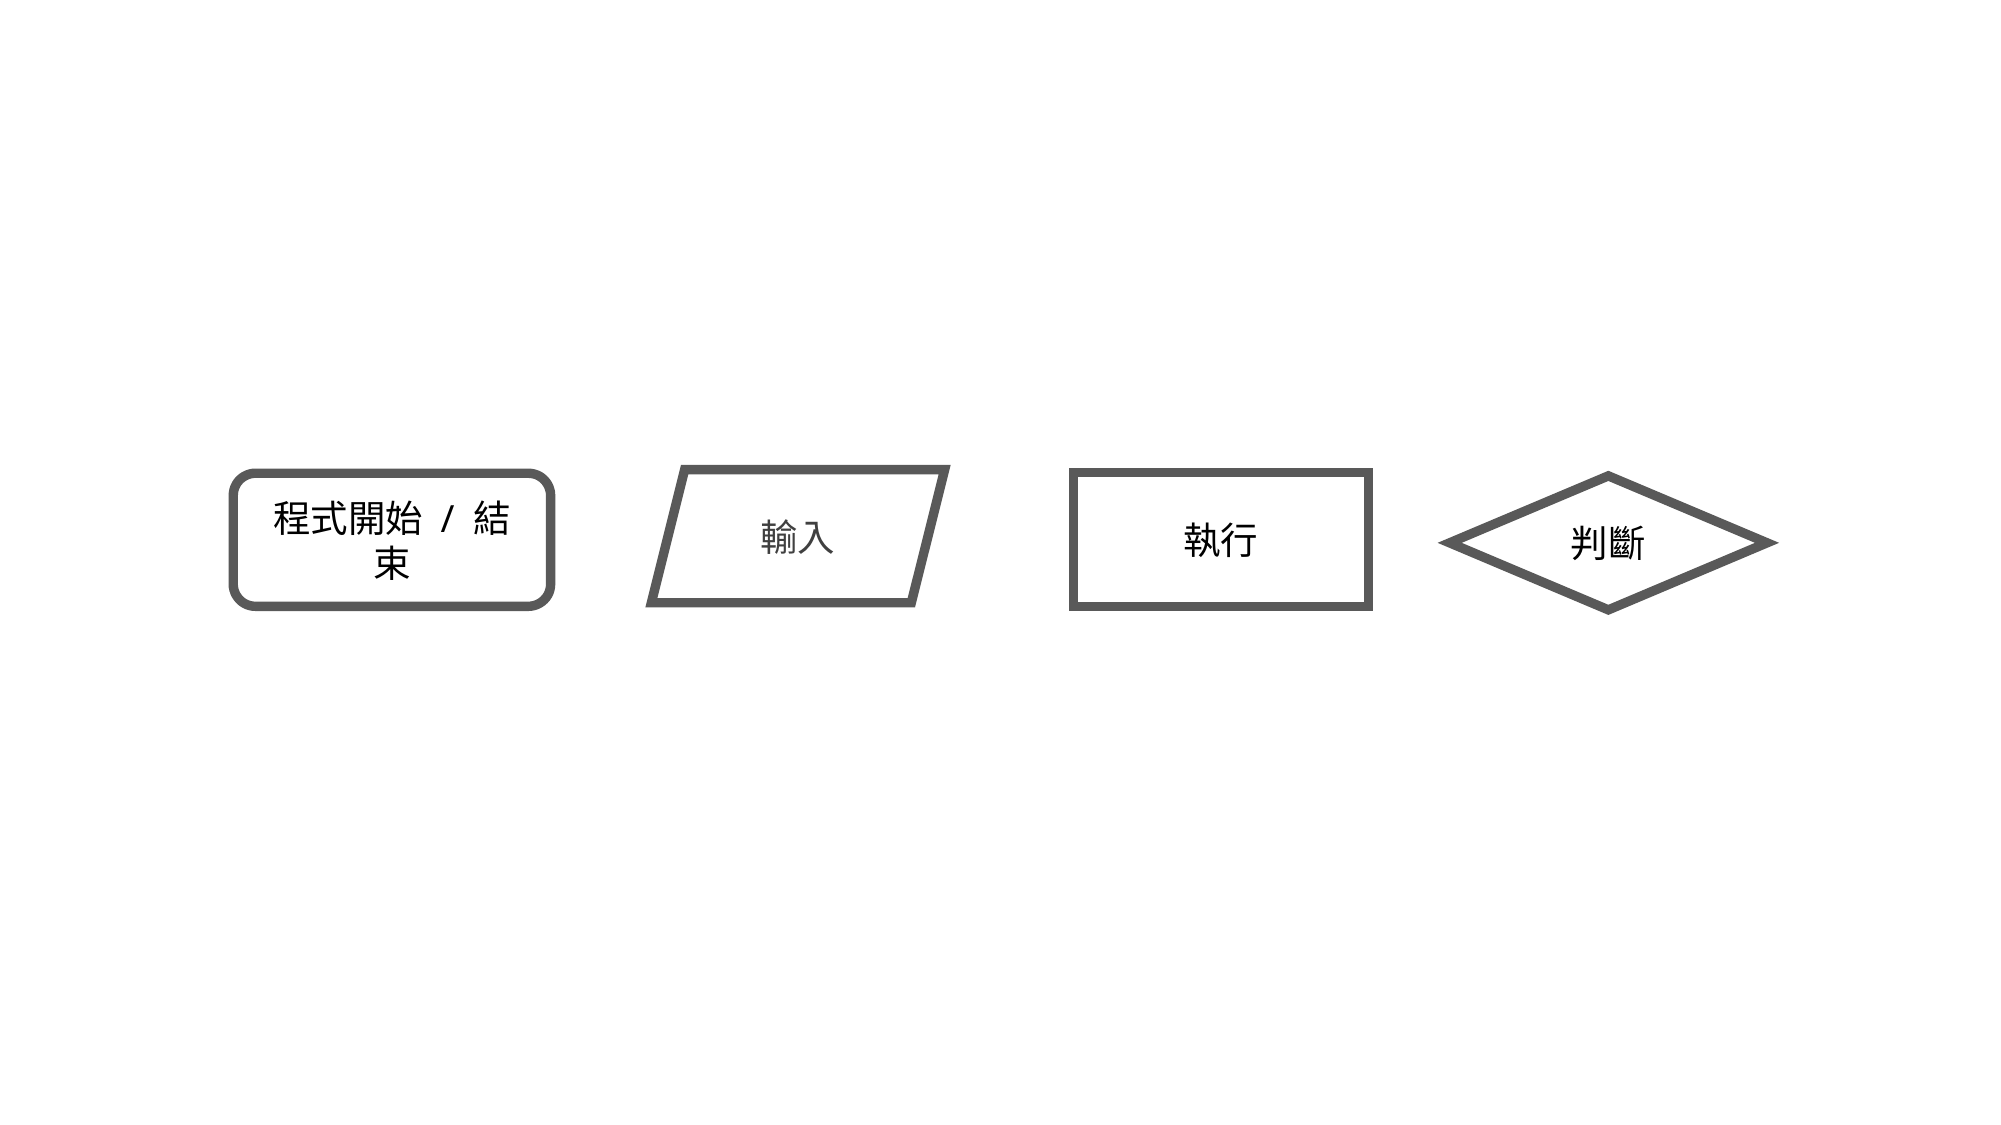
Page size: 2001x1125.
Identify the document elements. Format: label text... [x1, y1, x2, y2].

text_box 程式開始 / 結束 [232, 472, 552, 608]
text_box 輸入 [650, 468, 946, 604]
text_box 判斷 [1447, 474, 1770, 611]
text_box 執行 [1072, 471, 1369, 607]
